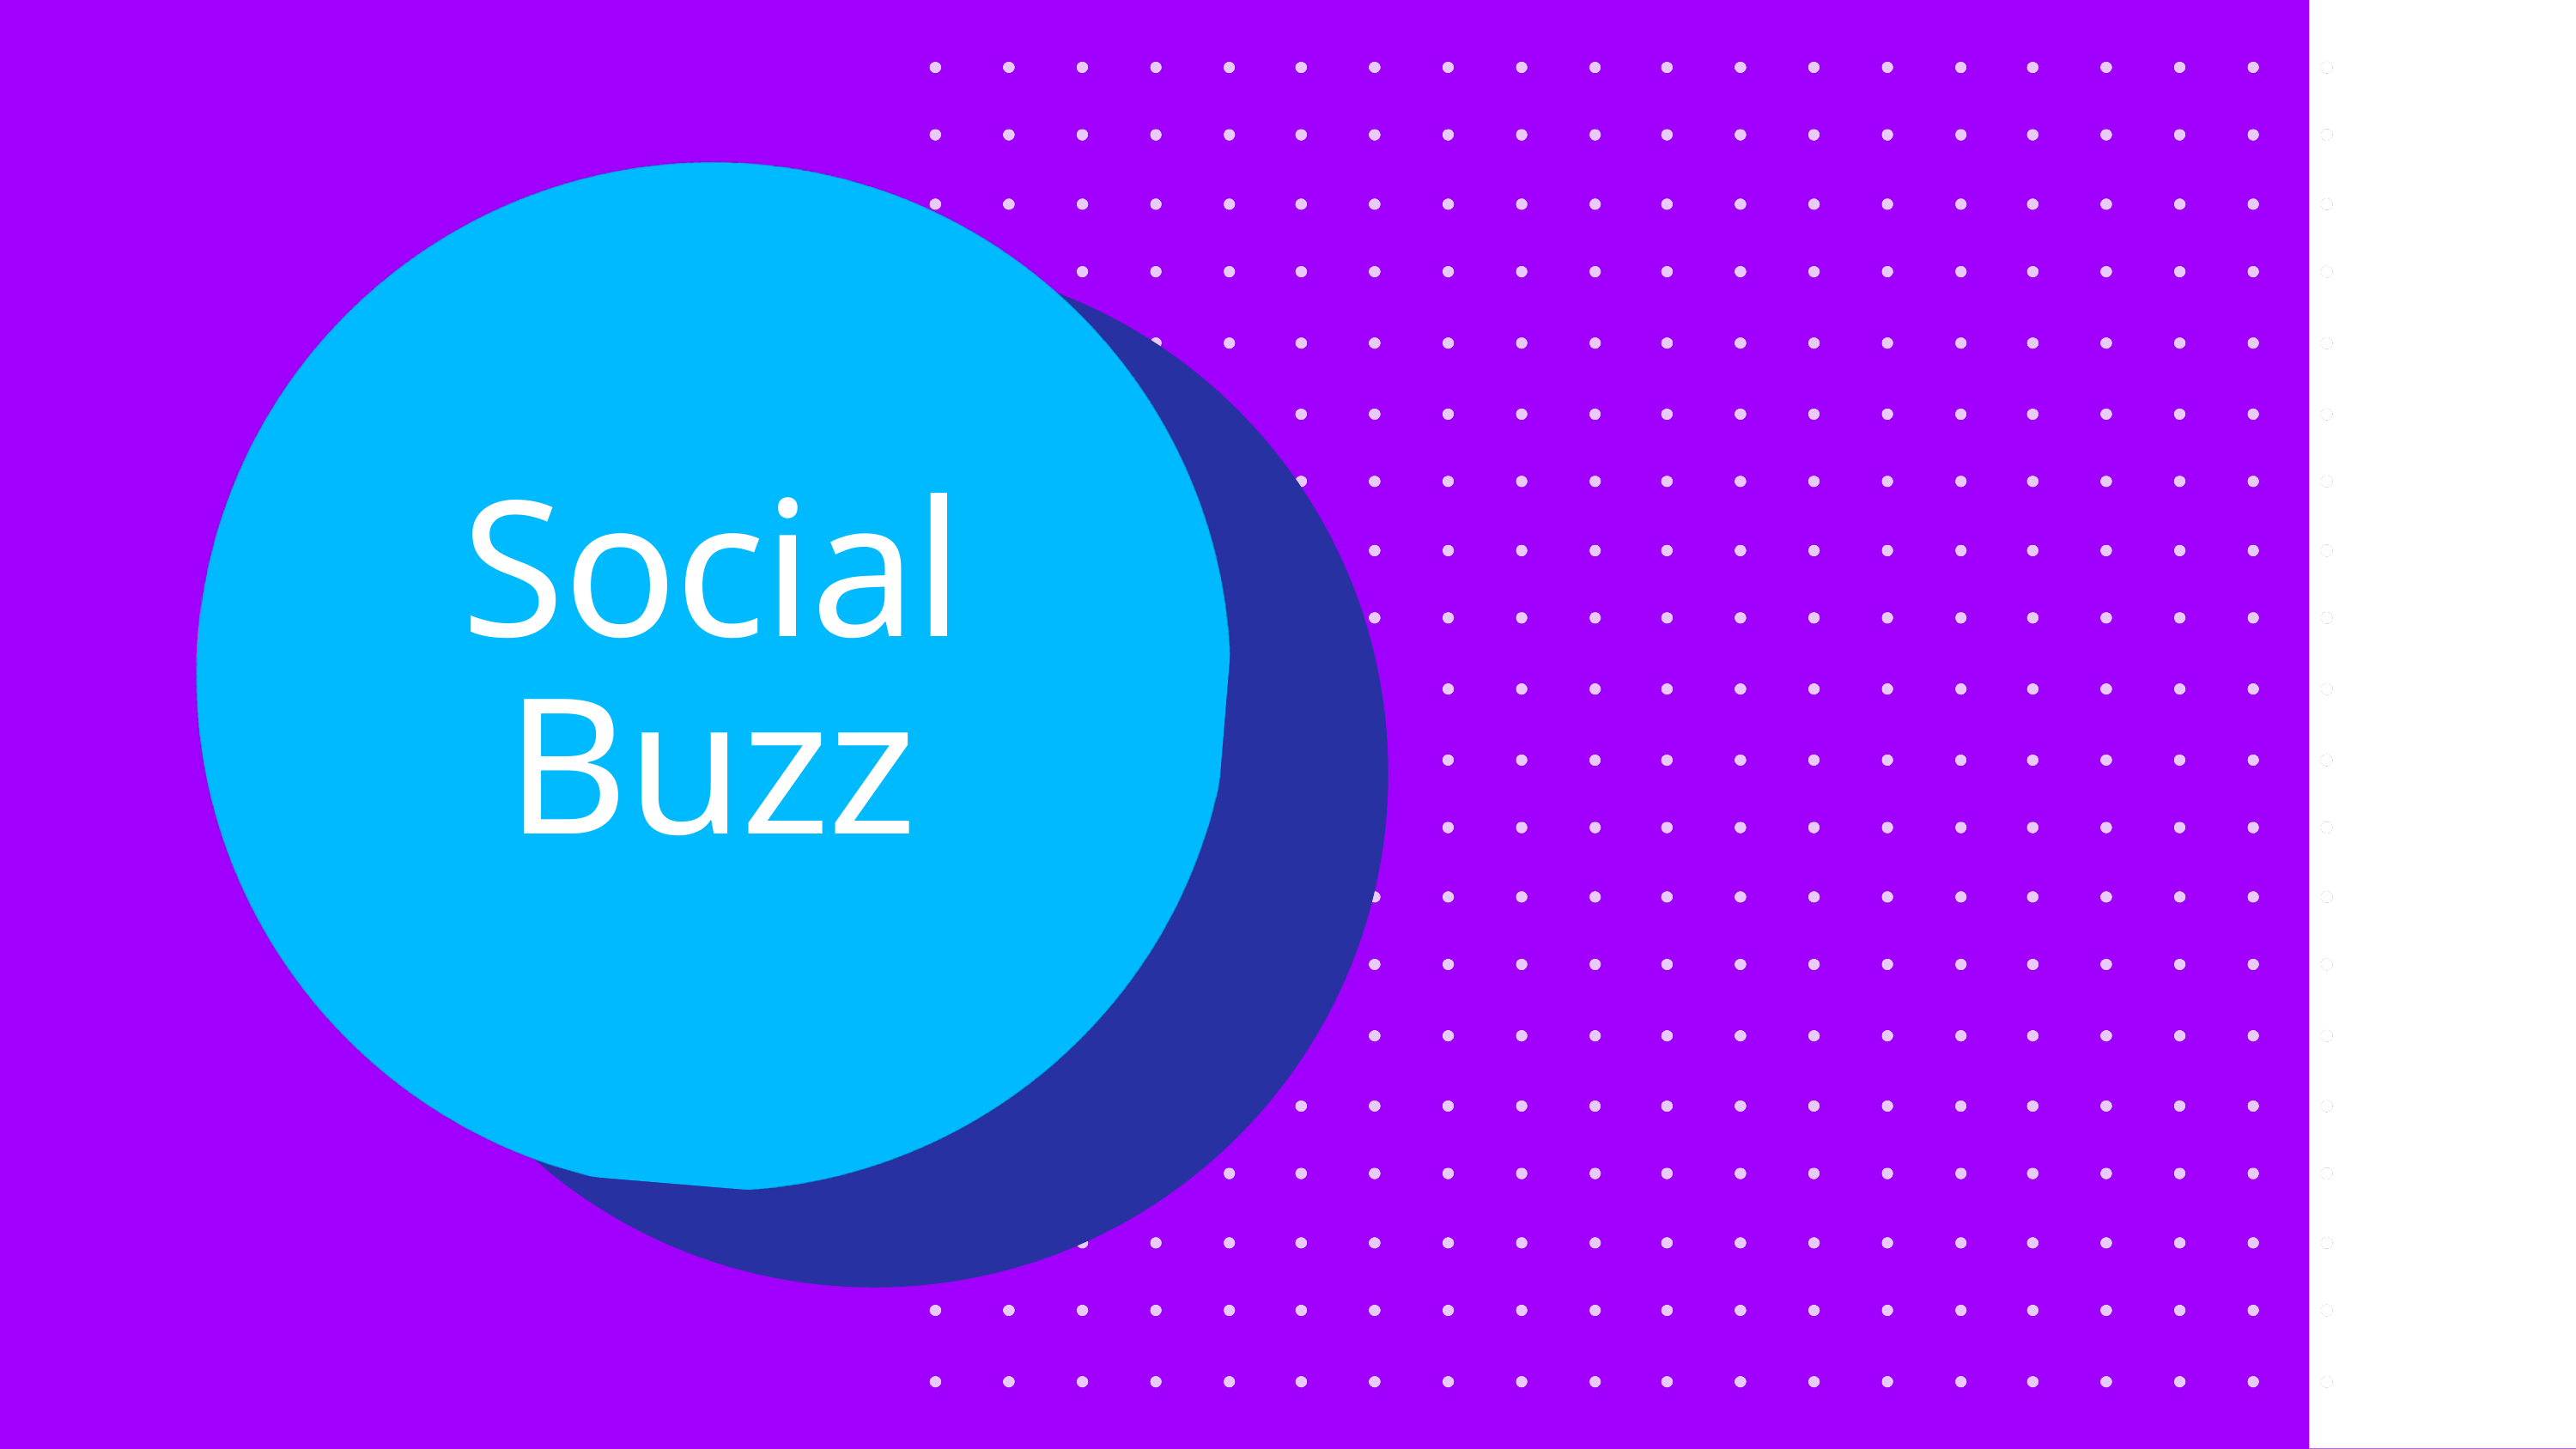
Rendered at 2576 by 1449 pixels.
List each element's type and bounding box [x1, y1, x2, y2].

text_box [155, 115, 1388, 1288]
text_box [921, 57, 2337, 1392]
text_box [2309, 0, 2576, 1449]
